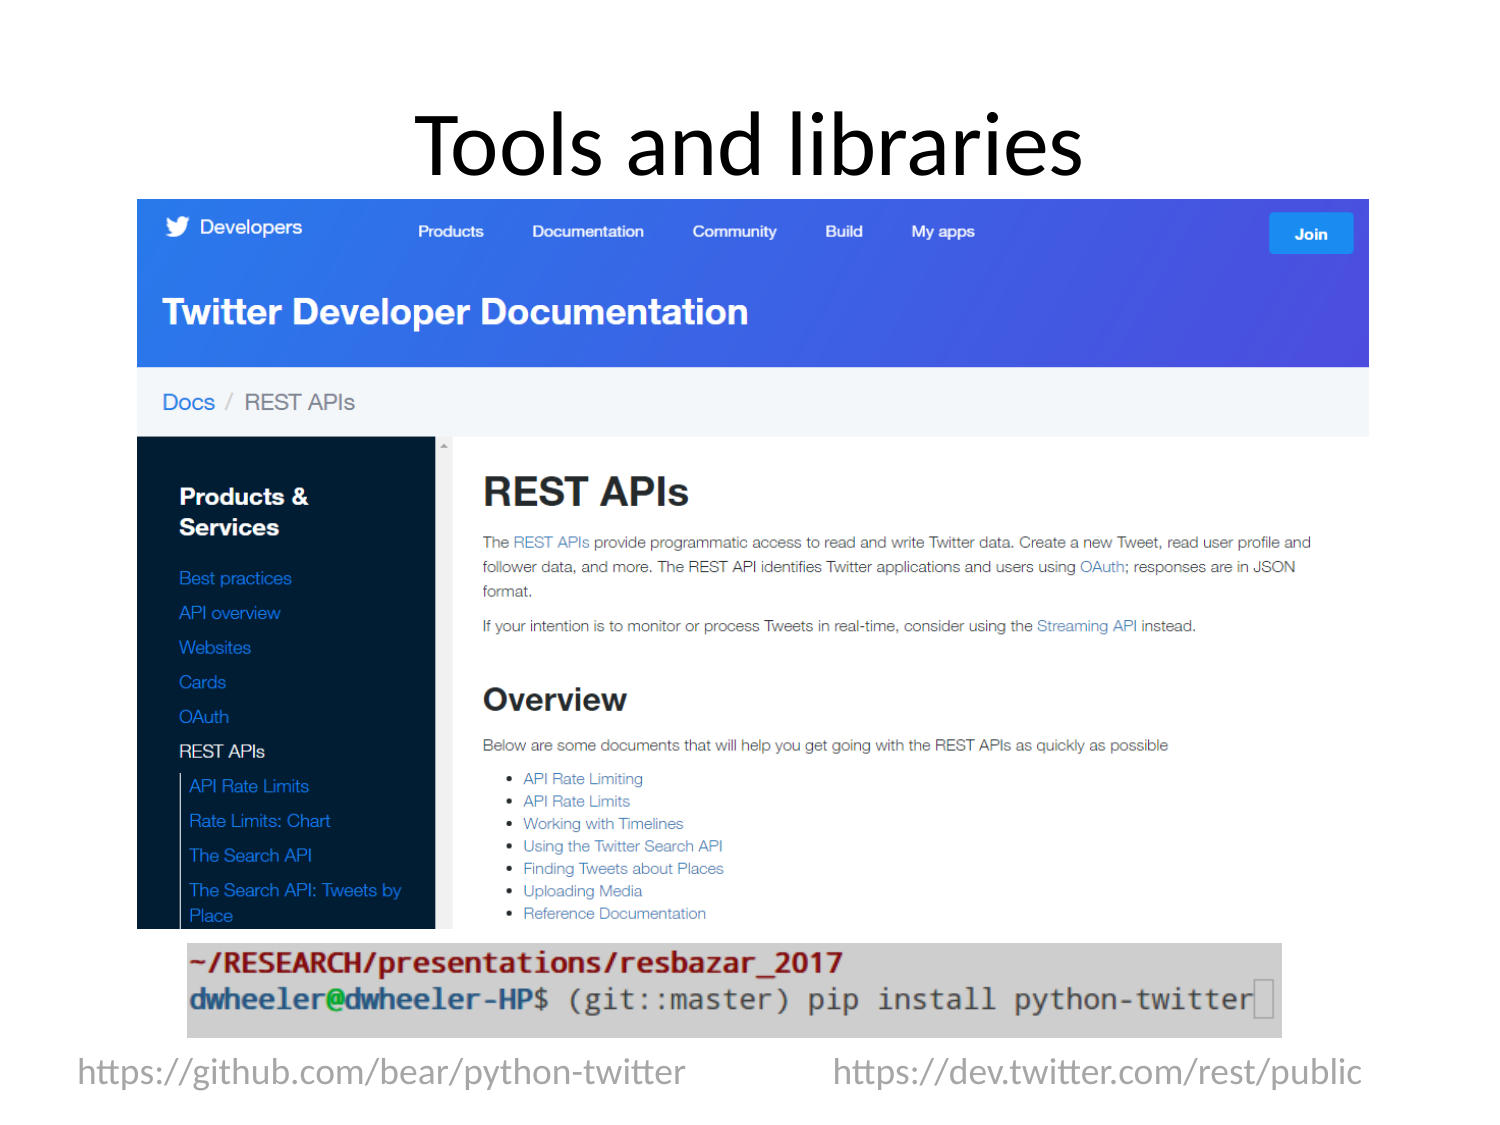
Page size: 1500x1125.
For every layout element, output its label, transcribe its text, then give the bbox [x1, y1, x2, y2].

picture [187, 943, 1282, 1038]
picture [137, 199, 1369, 929]
text_box https://dev.twitter.com/rest/public [817, 1039, 1378, 1100]
title Tools and libraries [75, 45, 1425, 233]
text_box https://github.com/bear/python-twitter [62, 1039, 813, 1100]
